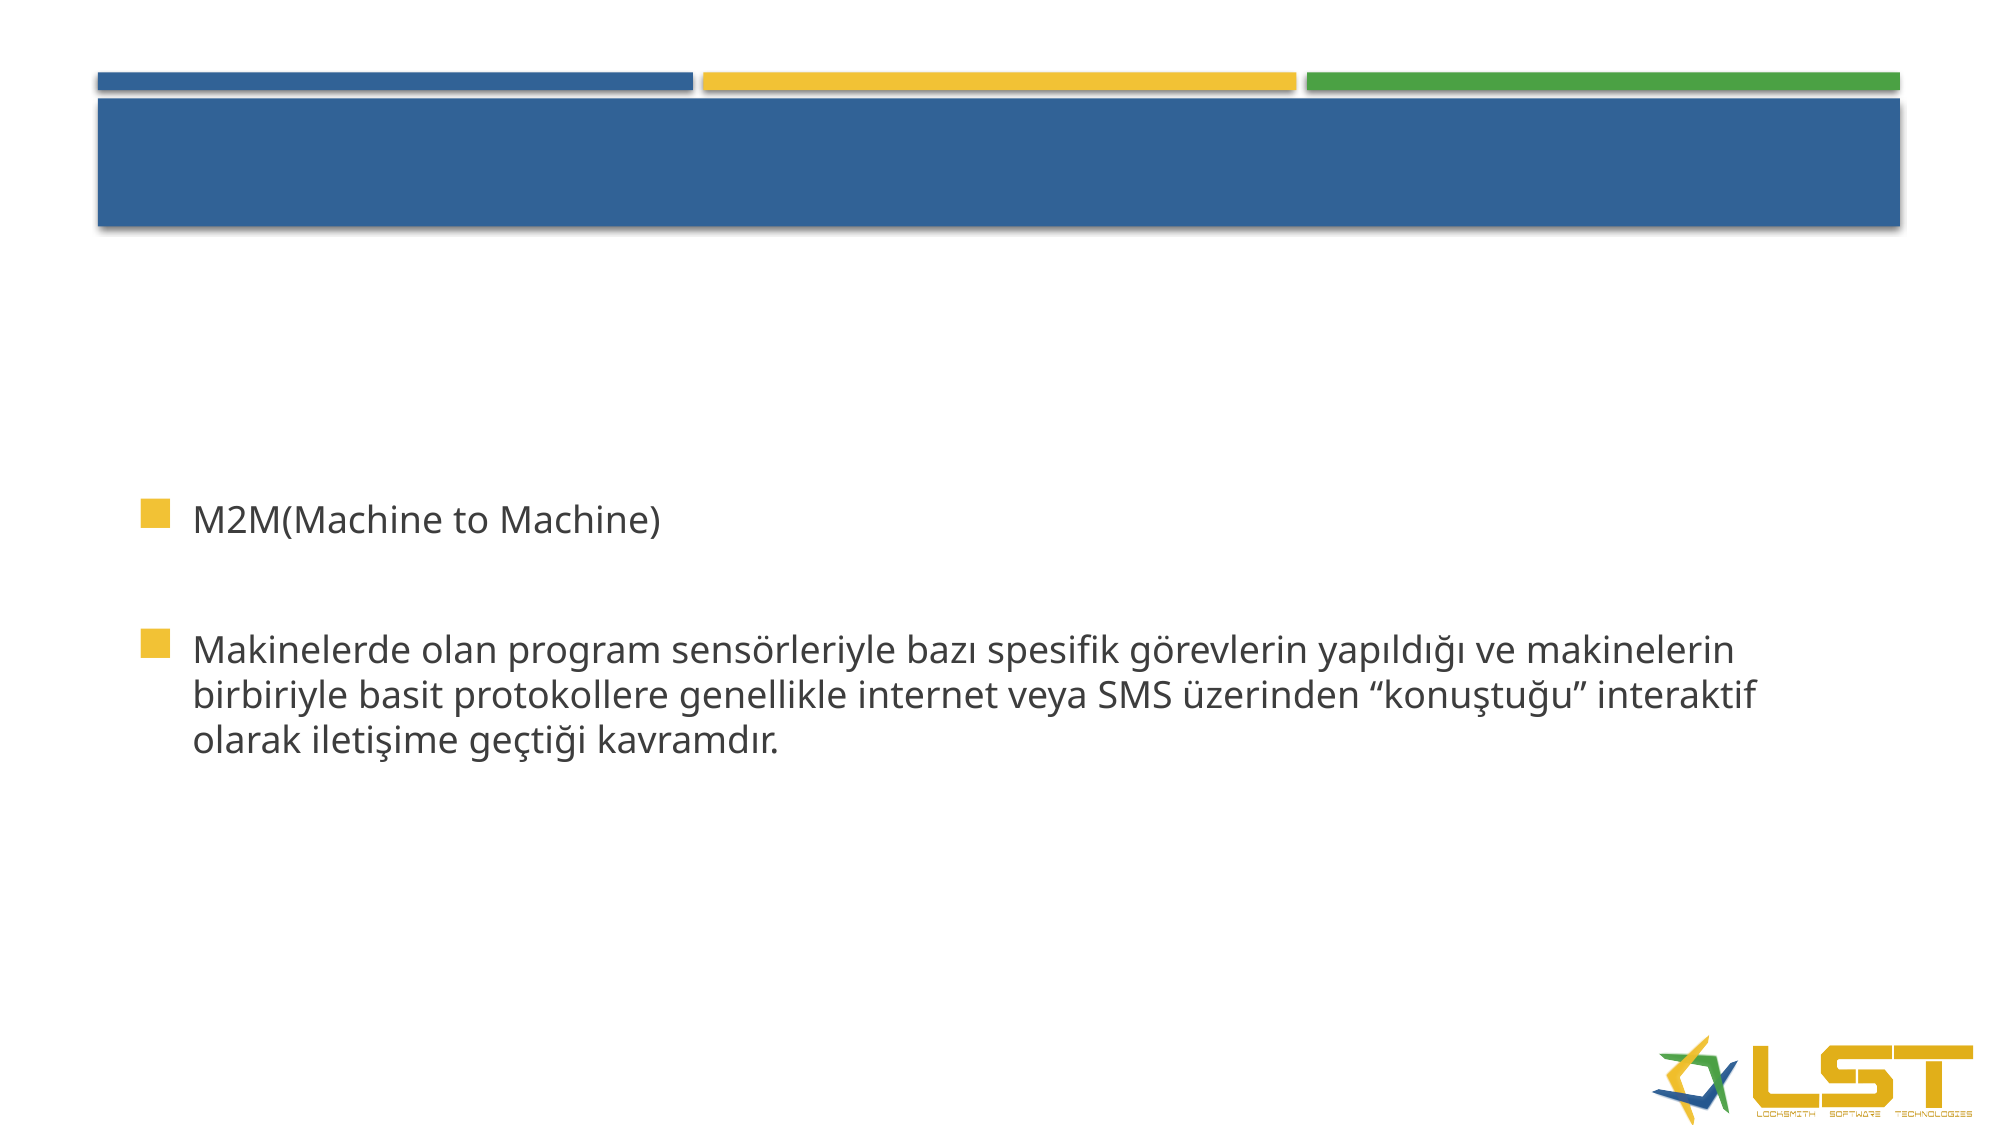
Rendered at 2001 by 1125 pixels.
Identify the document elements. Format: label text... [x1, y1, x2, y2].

list M2M(Machine to Machine) Makinelerde olan program sensörleriyle bazı spesifik görevlerin yapıldığı ve makinelerin birbiriyle basit protokollere genellikle internet veya SMS üzerinden “konuştuğu” interaktif olarak iletişime geçtiği kavramdır. [127, 309, 1875, 1013]
picture [1651, 1034, 1974, 1125]
